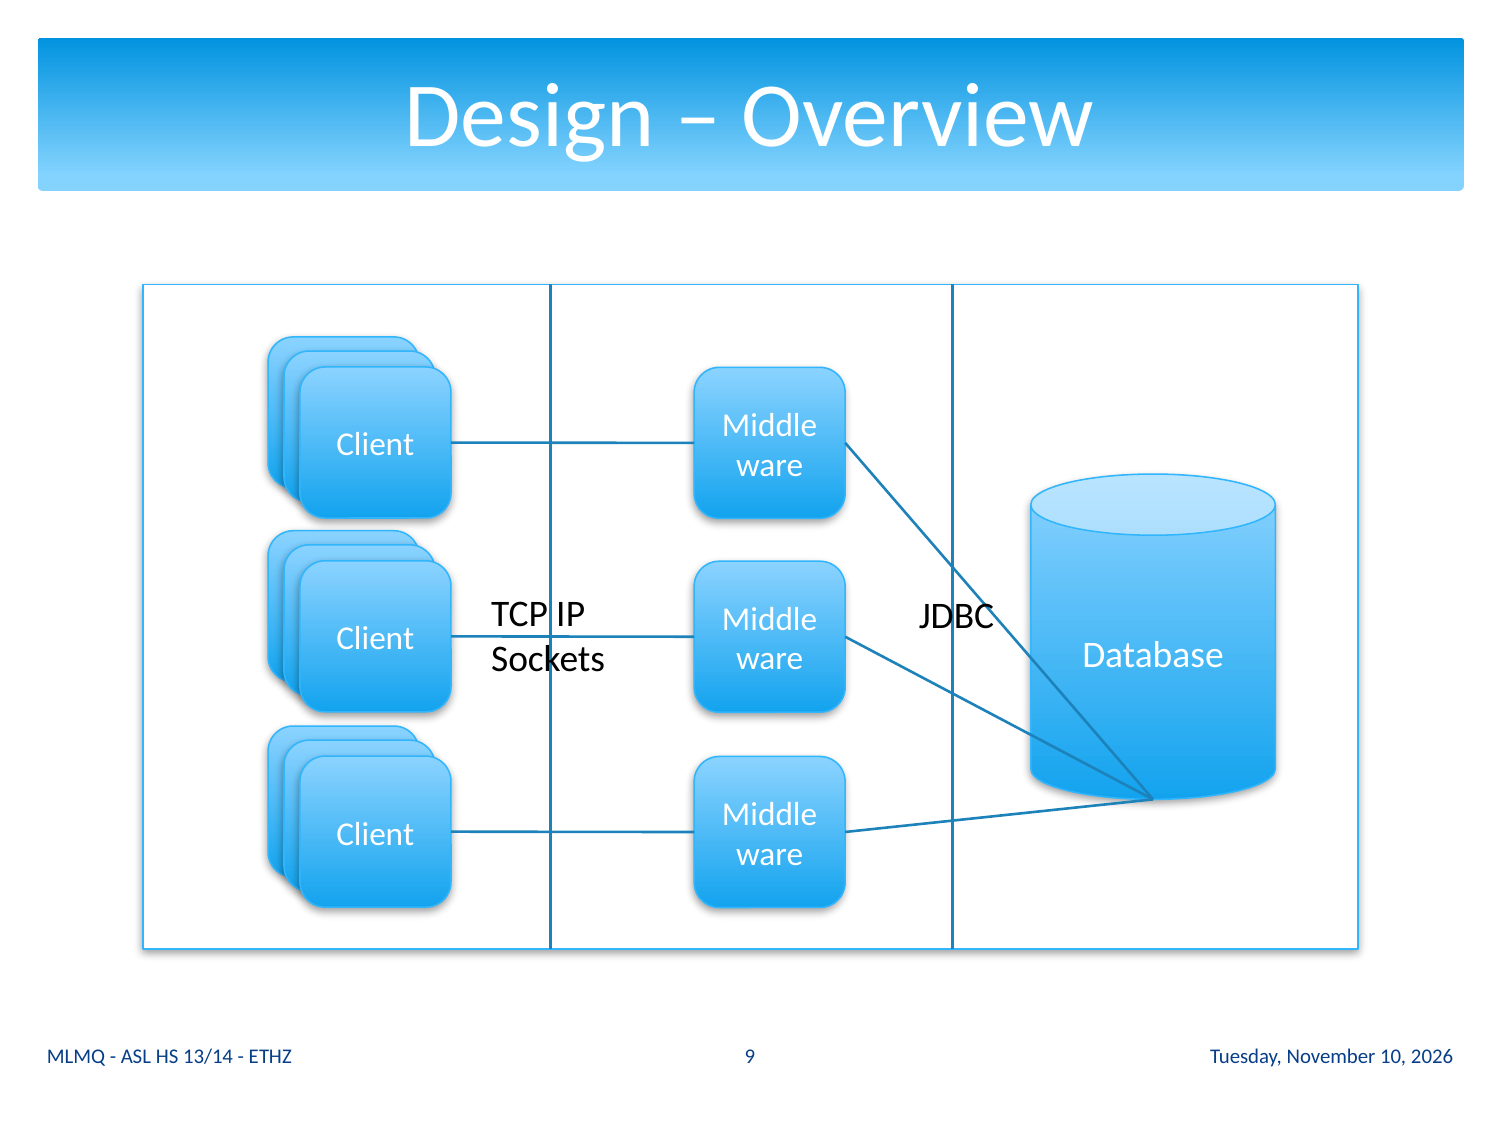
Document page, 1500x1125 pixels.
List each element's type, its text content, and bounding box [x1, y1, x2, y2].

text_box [953, 284, 1359, 950]
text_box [552, 284, 952, 950]
slide_number 9 [654, 1025, 846, 1086]
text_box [142, 284, 550, 950]
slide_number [847, 1025, 1469, 1086]
footer MLMQ - ASL HS 13/14 - ETHZ [31, 1025, 653, 1086]
title Design – Overview [75, 6, 1425, 213]
